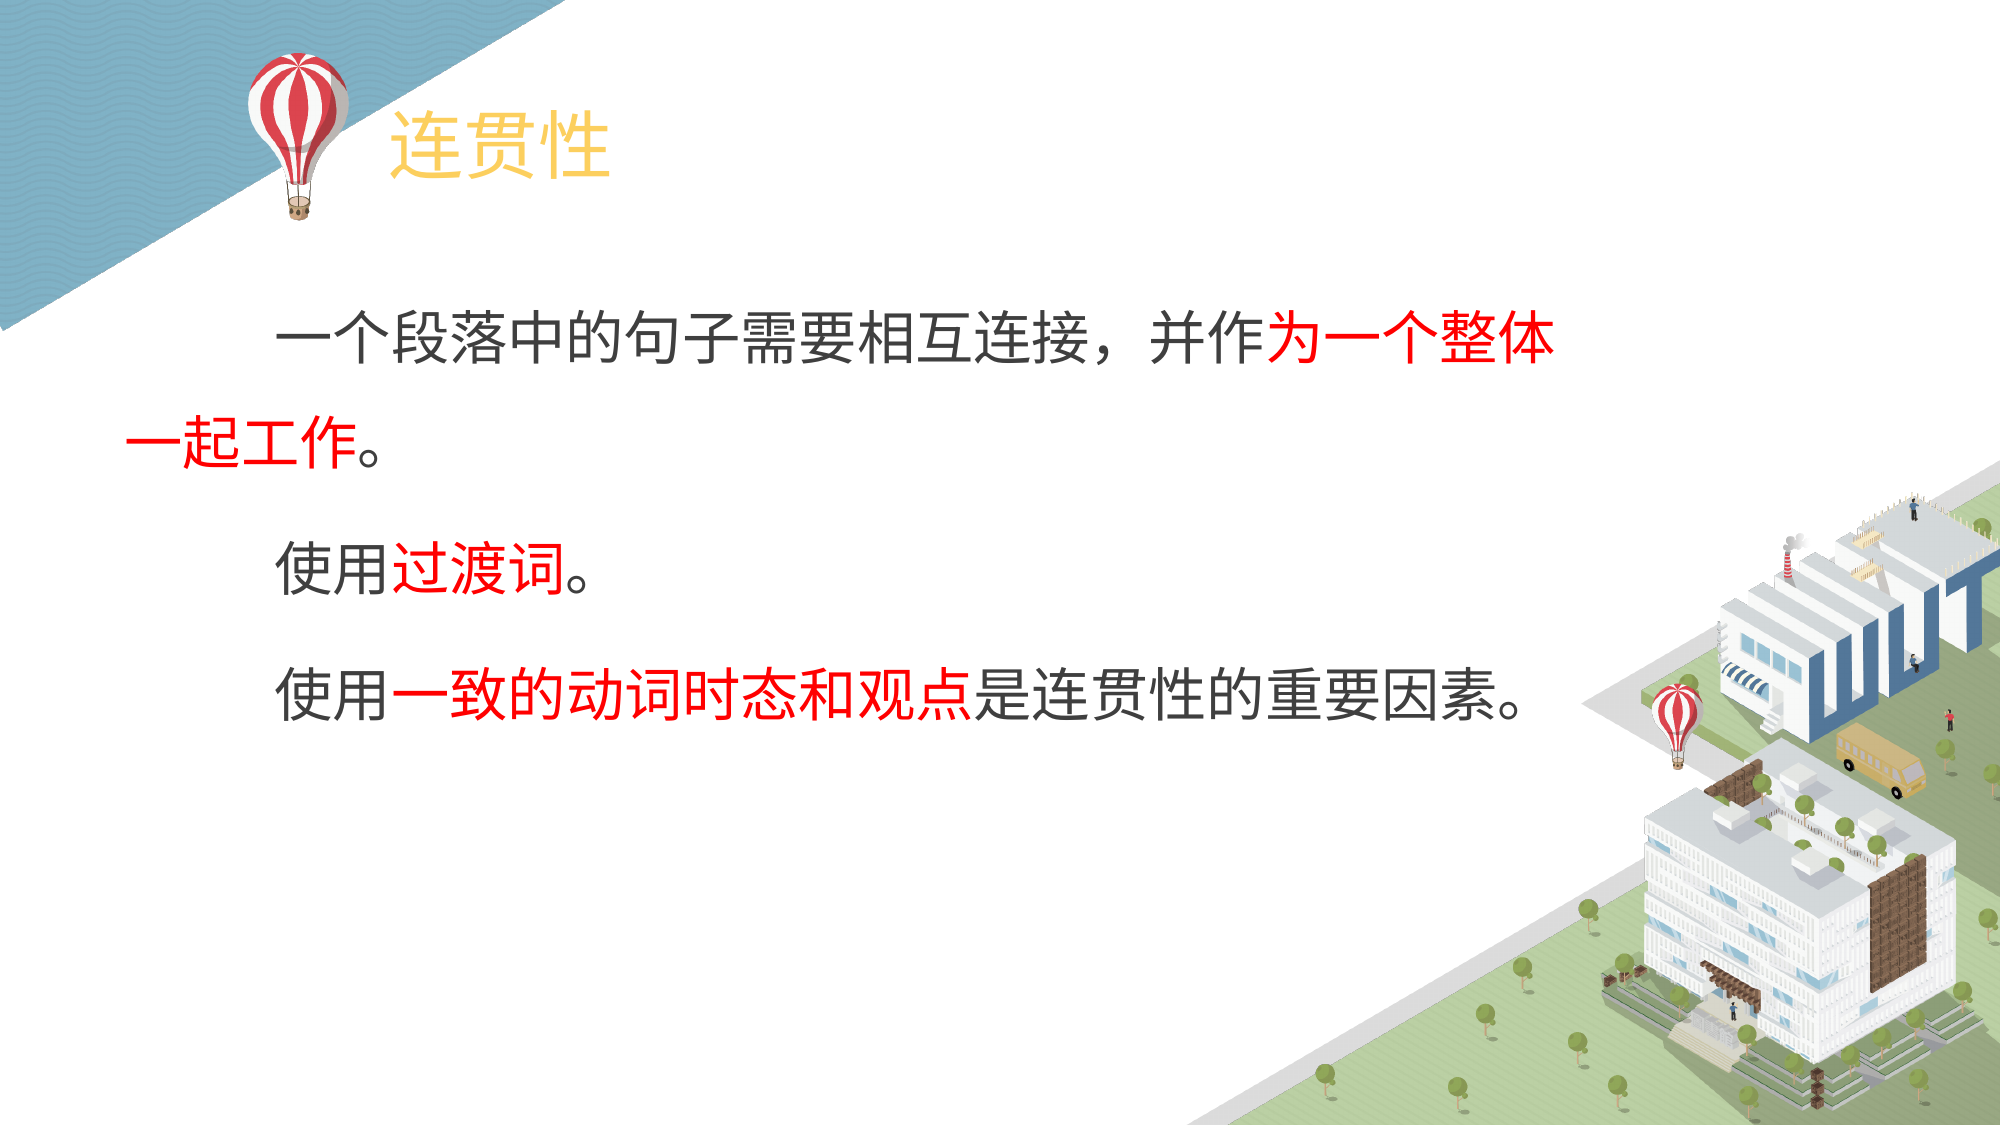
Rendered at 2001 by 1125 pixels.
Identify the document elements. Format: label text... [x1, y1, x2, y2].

picture [0, 0, 2000, 1125]
list 一个段落中的句子需要相互连接，并作为一个整体一起工作。 使用过渡词。 使用一致的动词时态和观点是连贯性的重要因素。 [109, 259, 1614, 973]
title 连贯性 [373, 85, 1738, 214]
